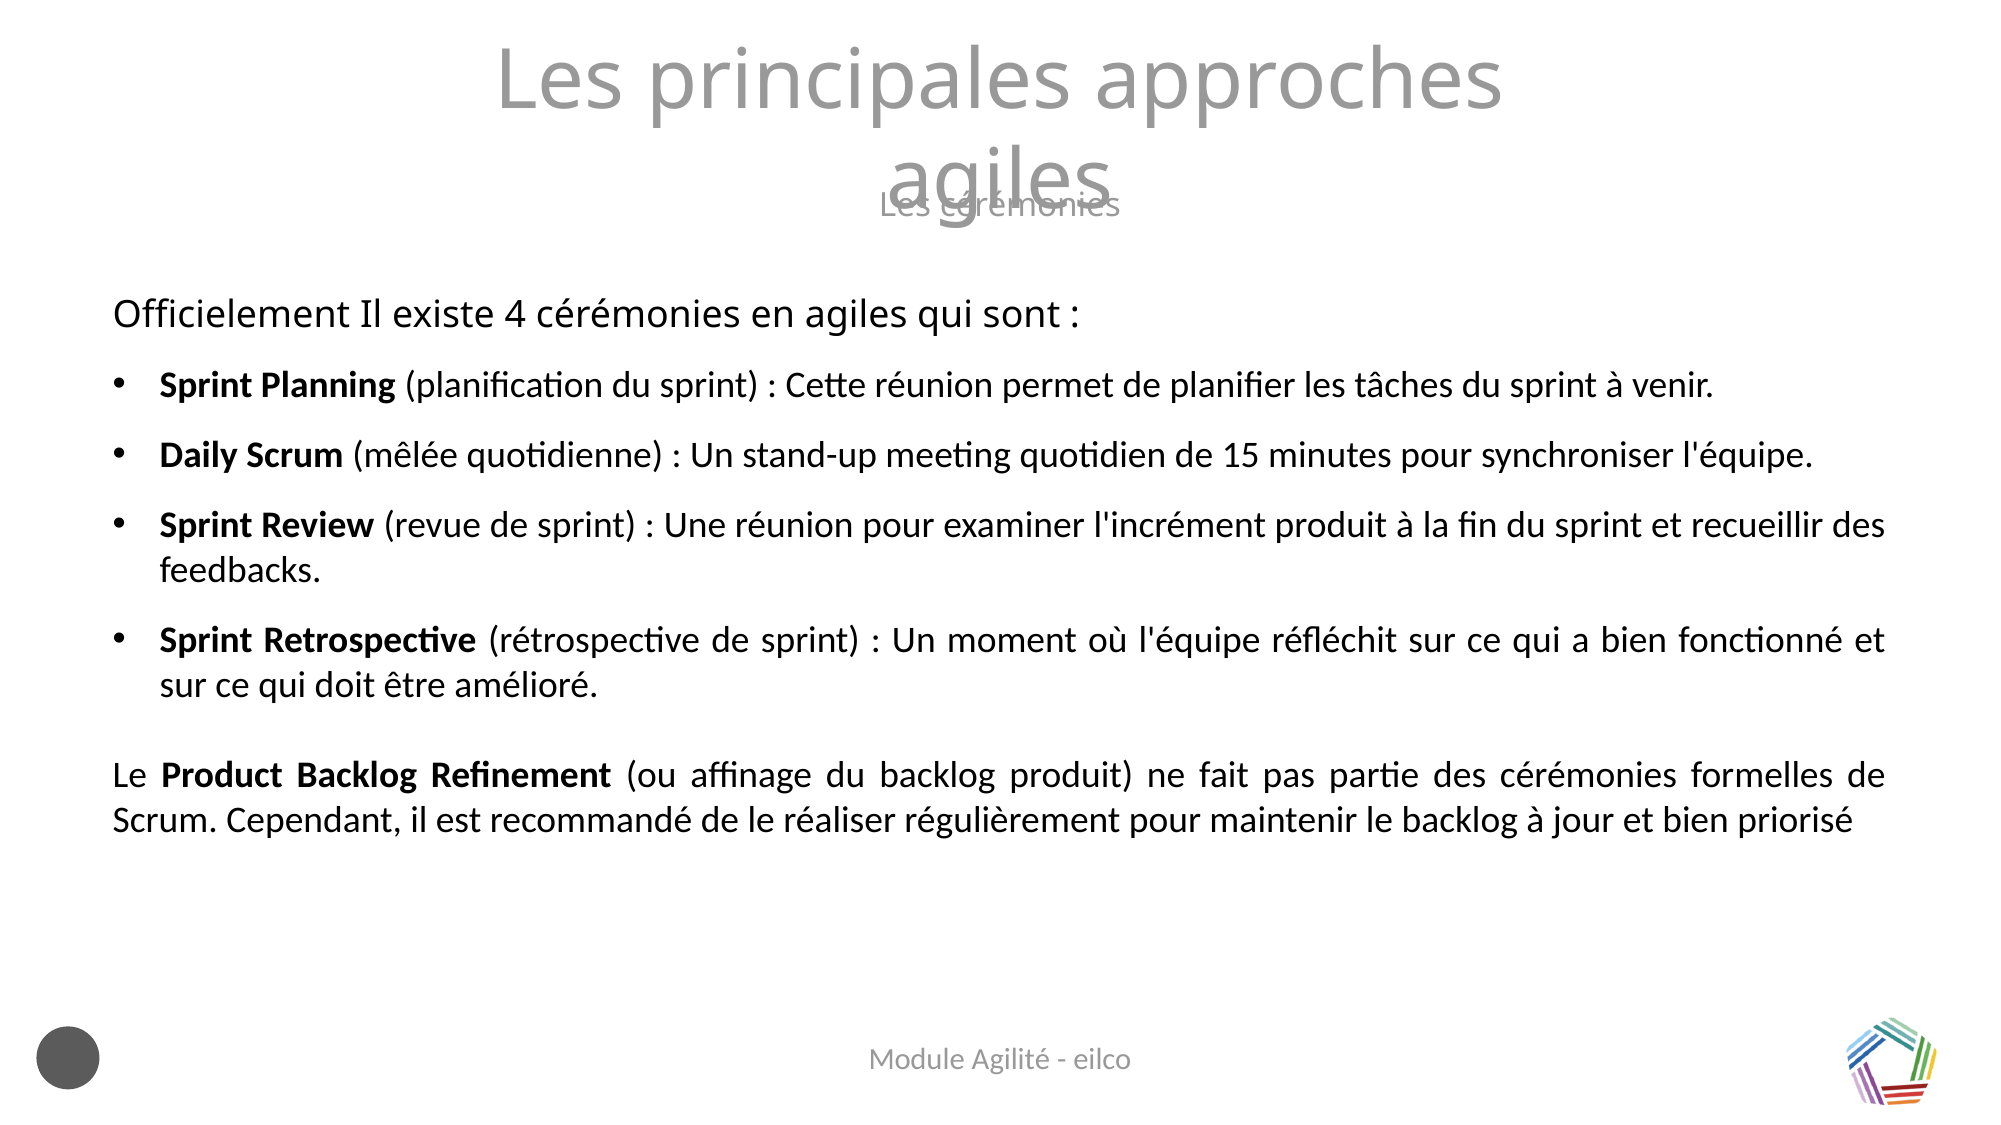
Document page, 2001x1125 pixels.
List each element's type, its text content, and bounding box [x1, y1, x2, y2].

subtitle Les cérémonies [665, 181, 1335, 225]
title Les principales approches agiles [378, 84, 1622, 166]
text_box Officielement Il existe 4 cérémonies en agiles qui sont : Sprint Planning (planification du sprint) : Cette réunion permet de planifier les tâches du sprint à venir. Daily Scrum (mêlée quotidienne) : Un stand-up meeting quotidien de 15 minutes pour synchroniser l'équipe. Sprint Review (revue de sprint) : Une réunion pour examiner l'incrément produit à la fin du sprint et recueillir des feedbacks. Sprint Retrospective (rétrospective de sprint) : Un moment où l'équipe réfléchit sur ce qui a bien fonctionné et sur ce qui doit être amélioré. Le Product Backlog Refinement (ou affinage du backlog produit) ne fait pas partie des cérémonies formelles de Scrum. Cependant, il est recommandé de le réaliser régulièrement pour maintenir le backlog à jour et bien priorisé [98, 282, 1902, 938]
picture [1833, 1006, 1952, 1110]
